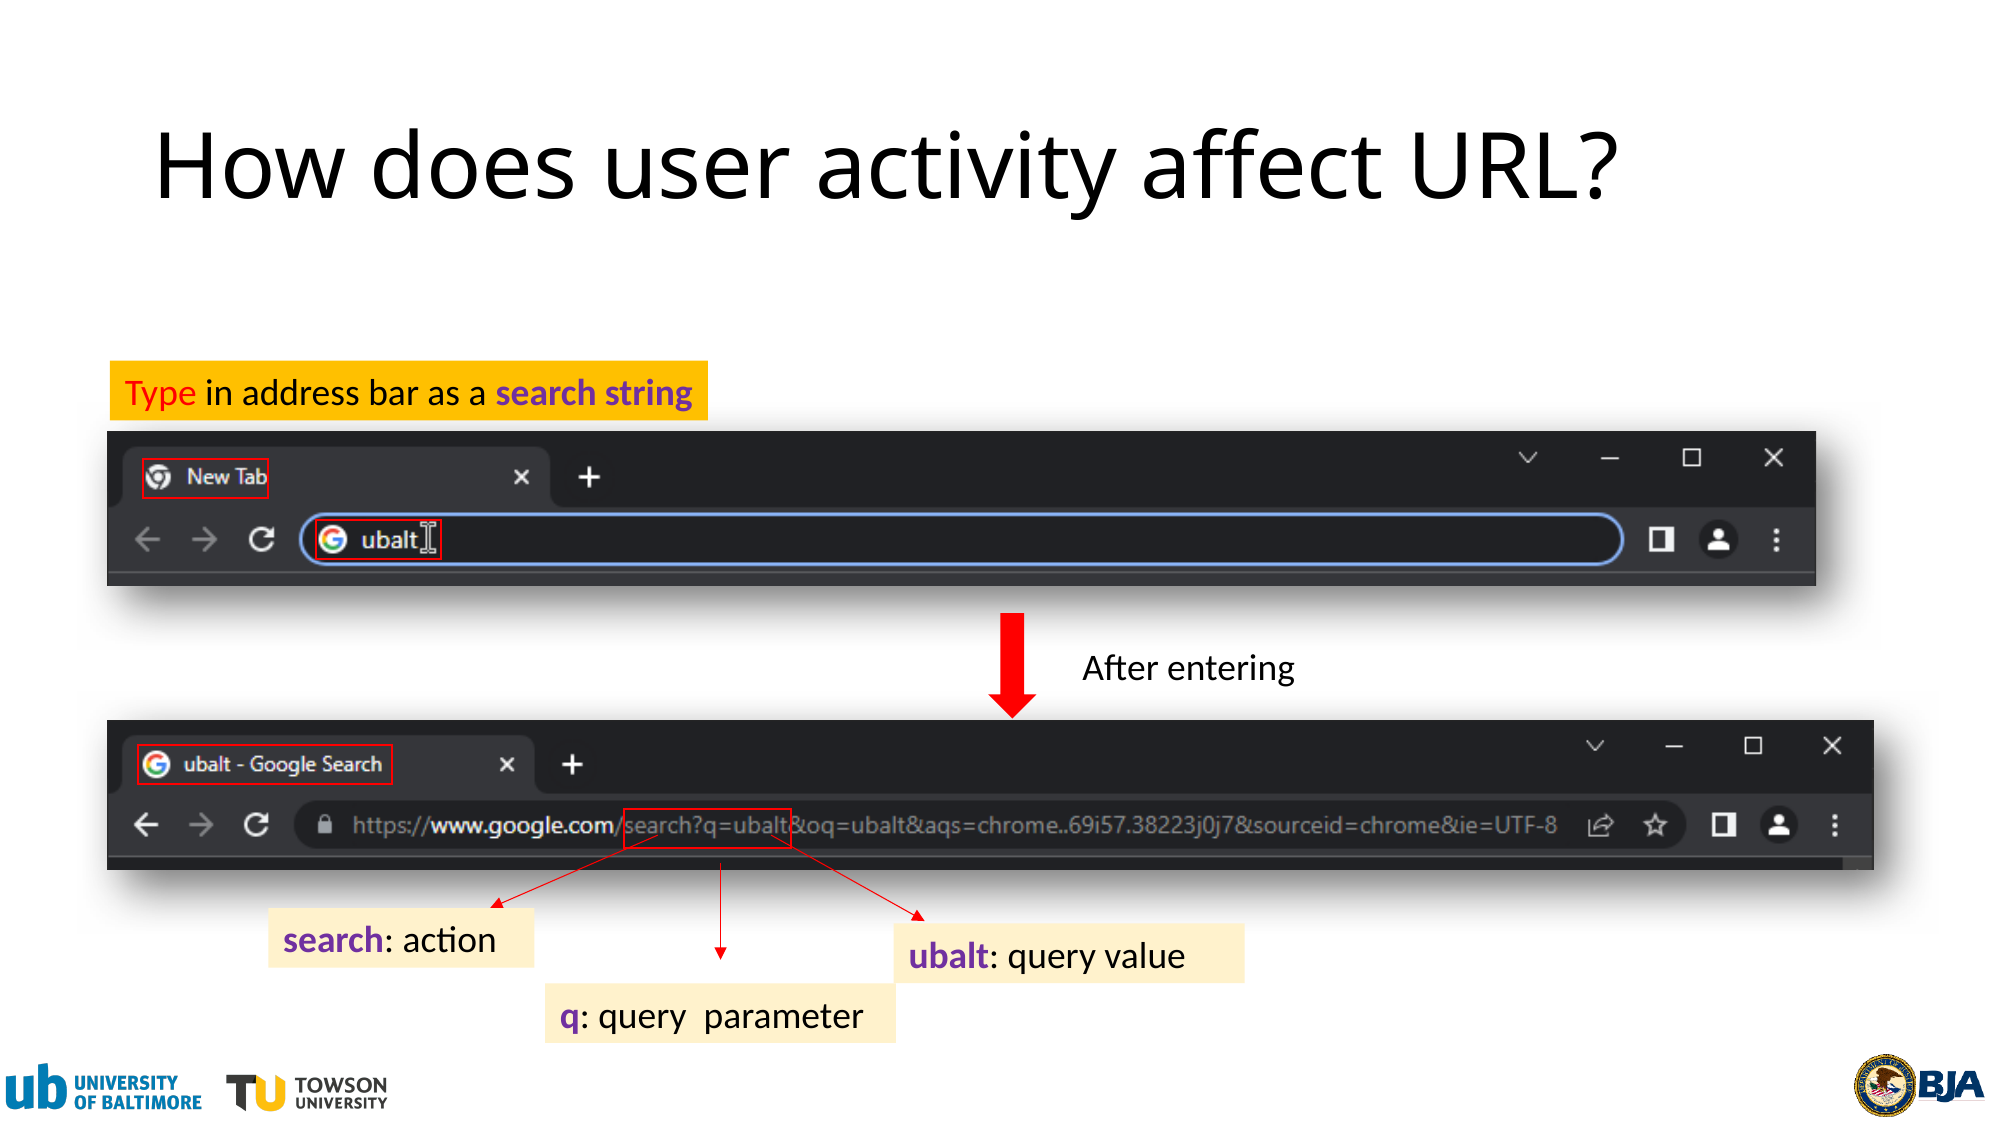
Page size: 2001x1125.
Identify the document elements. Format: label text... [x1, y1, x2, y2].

picture [1854, 1054, 1986, 1117]
text_box Type in address bar as a search string [109, 360, 708, 421]
title How does user activity affect URL? [137, 59, 1863, 278]
picture [0, 1031, 407, 1125]
text_box q: query parameter [545, 983, 896, 1043]
text_box [988, 613, 1037, 719]
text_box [490, 835, 658, 909]
text_box ubalt: query value [893, 923, 1245, 984]
text_box search: action [268, 908, 535, 968]
picture [107, 720, 1874, 870]
picture [107, 431, 1817, 586]
text_box After entering [1067, 635, 1311, 696]
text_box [770, 835, 925, 922]
